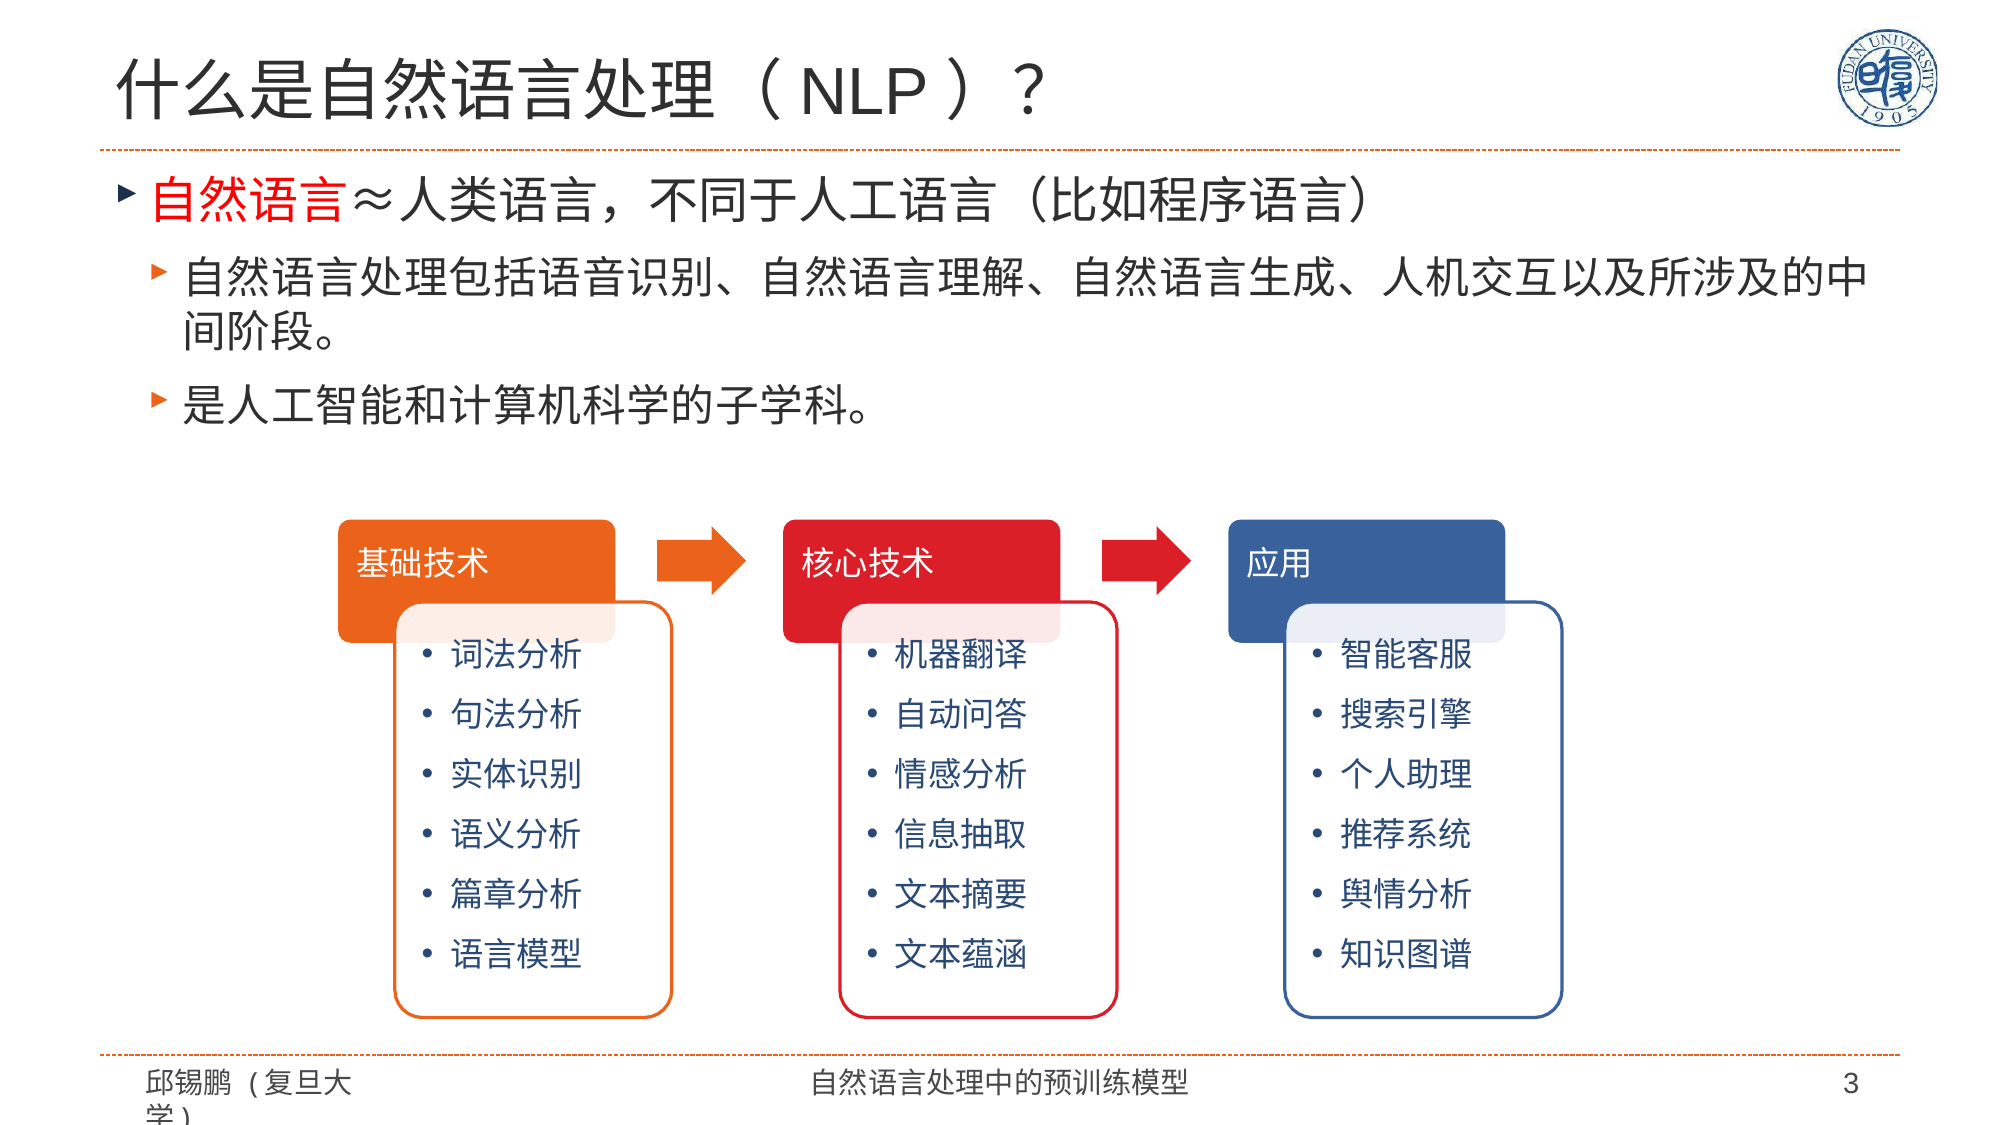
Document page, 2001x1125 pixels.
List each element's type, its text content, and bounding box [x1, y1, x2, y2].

text_box 基础技术 [354, 540, 492, 583]
text_box [783, 519, 1061, 643]
text_box [1228, 519, 1506, 643]
text_box 自然语言≈人类语言，不同于人工语言（比如程序语言） 自然语言处理包括语音识别、自然语言理解、自然语言生成、人机交互以及所涉及的中 间阶段。 是人工智能和计算机科学的子学科。 [112, 142, 1876, 430]
text_box [657, 526, 747, 596]
footer 自然语言处理中的预训练模型 [807, 1060, 1192, 1125]
slide_number 邱锡鹏 (复旦大学) [143, 1060, 380, 1125]
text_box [1282, 599, 1564, 1020]
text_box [837, 599, 1120, 1020]
slide_number 3 [1836, 1065, 1882, 1125]
text_box 核心技术 [799, 540, 937, 583]
text_box [1102, 526, 1192, 596]
title 什么是自然语言处理（NLP）？ [112, 45, 1048, 142]
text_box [392, 599, 674, 1020]
picture [1837, 29, 1938, 127]
text_box 应用 [1244, 540, 1316, 583]
text_box [338, 519, 616, 643]
